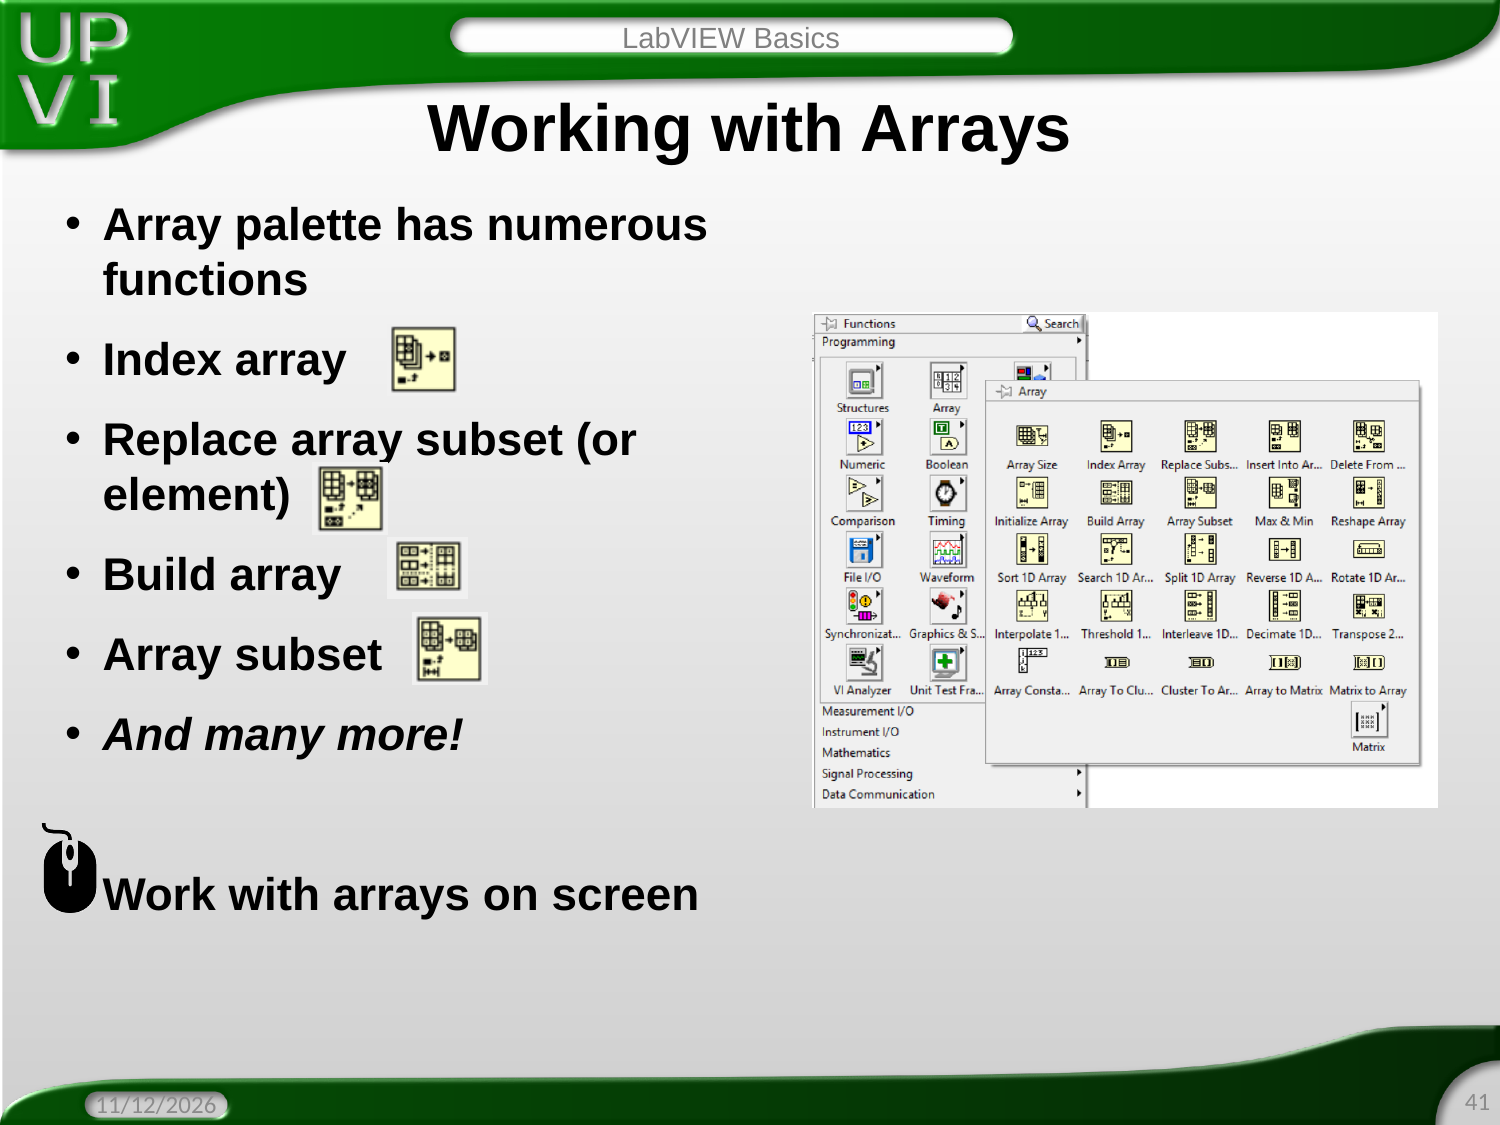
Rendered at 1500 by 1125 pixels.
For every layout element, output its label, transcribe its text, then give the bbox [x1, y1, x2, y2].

slide_number 41 [1155, 1069, 1500, 1125]
footer LabVIEW Basics [450, 6, 1013, 67]
title Working with Arrays [75, 75, 1425, 175]
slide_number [75, 1073, 238, 1125]
picture [0, 0, 1500, 1125]
list Array palette has numerous functions Index array Replace array subset (or element) Build array Array subset And many more! Work with arrays on screen [50, 187, 750, 1005]
